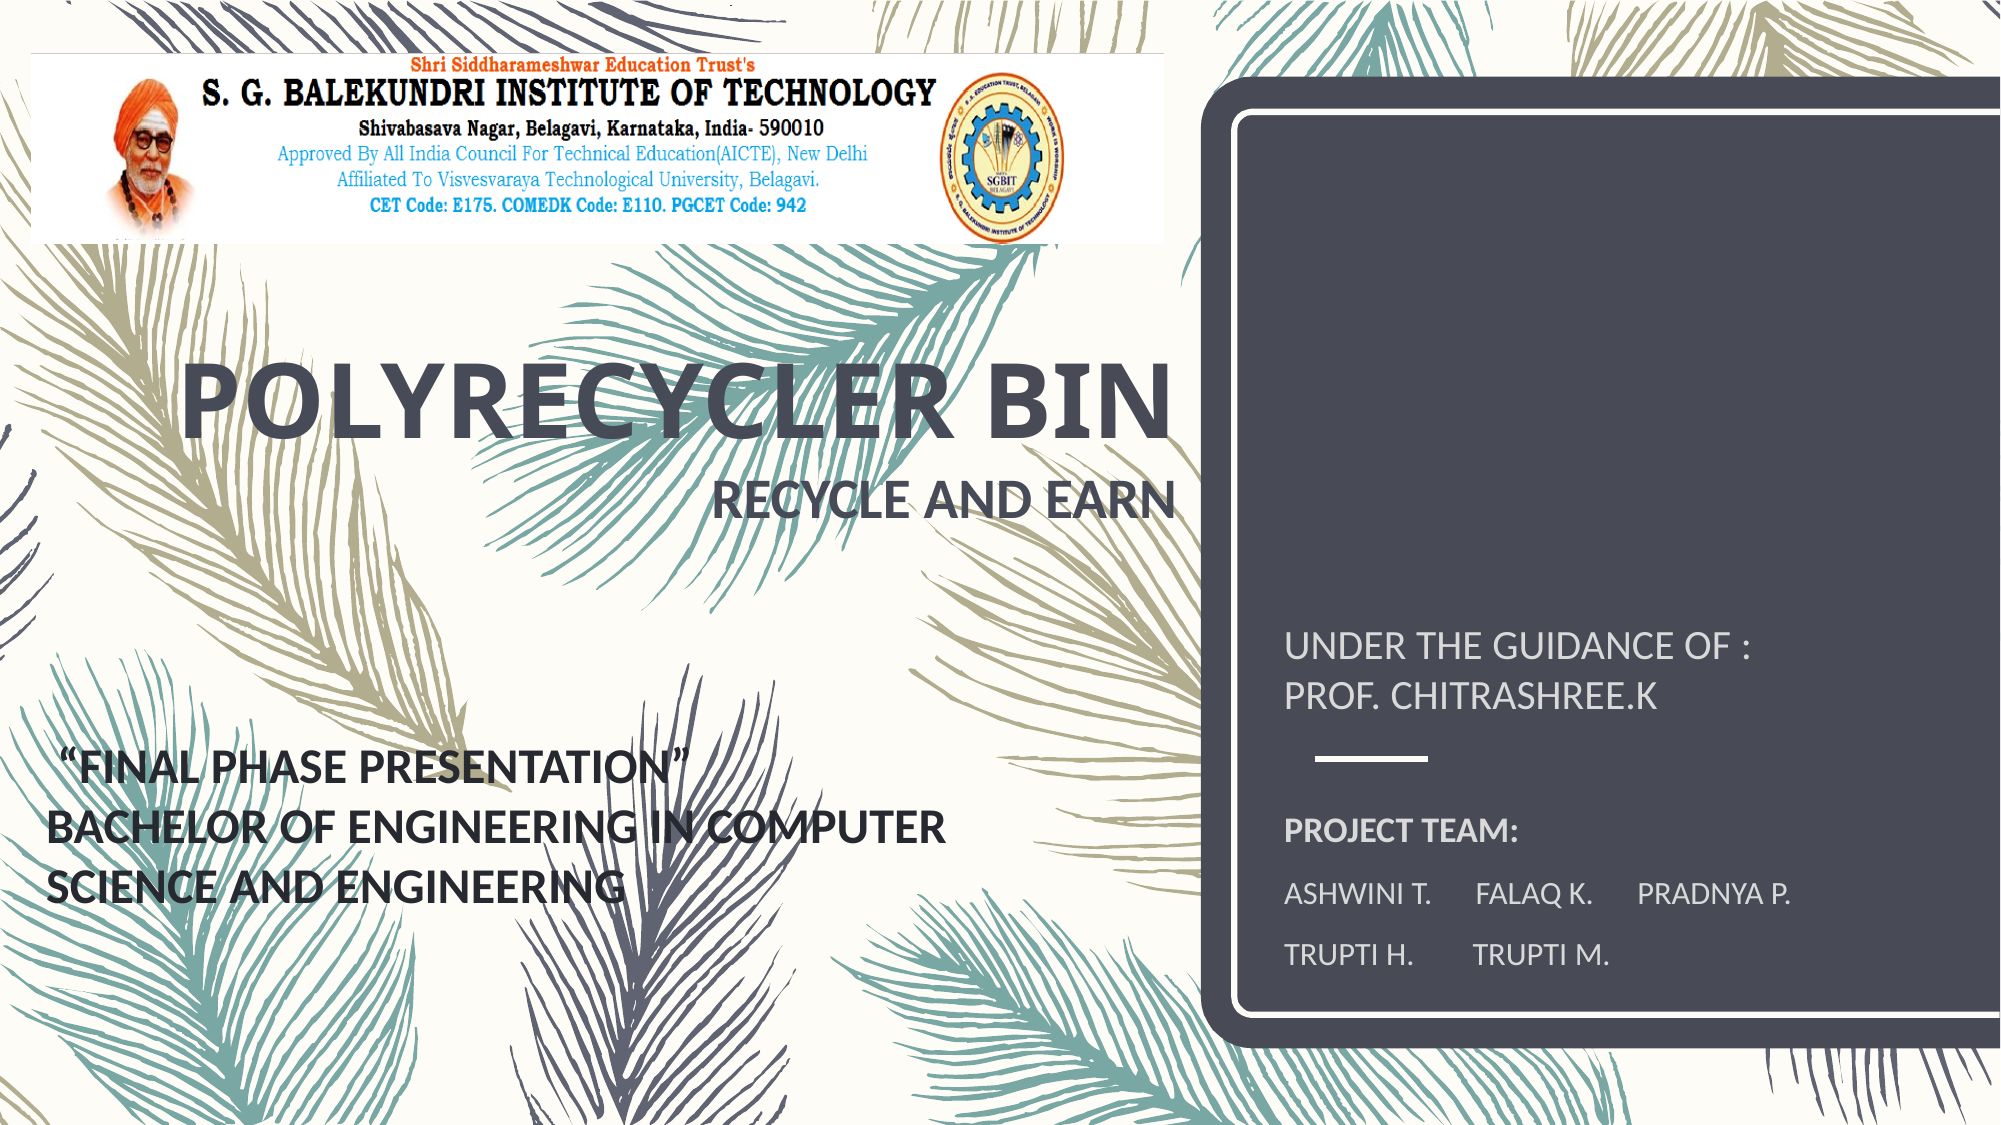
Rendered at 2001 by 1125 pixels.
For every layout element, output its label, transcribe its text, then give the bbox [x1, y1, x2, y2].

subtitle PROJECT TEAM: ASHWINI T. FALAQ K. PRADNYA P. TRUPTI H. TRUPTI M. [1269, 786, 1872, 983]
text_box POLYRECYCLER BIN [0, 275, 1193, 467]
text_box RECYCLE AND EARN [592, 454, 1193, 538]
text_box UNDER THE GUIDANCE OF : PROF. CHITRASHREE.K [1269, 610, 1881, 726]
text_box “FINAL PHASE PRESENTATION” BACHELOR OF ENGINEERING IN COMPUTER SCIENCE AND ENGINEERING [31, 726, 972, 922]
picture [31, 52, 1165, 245]
